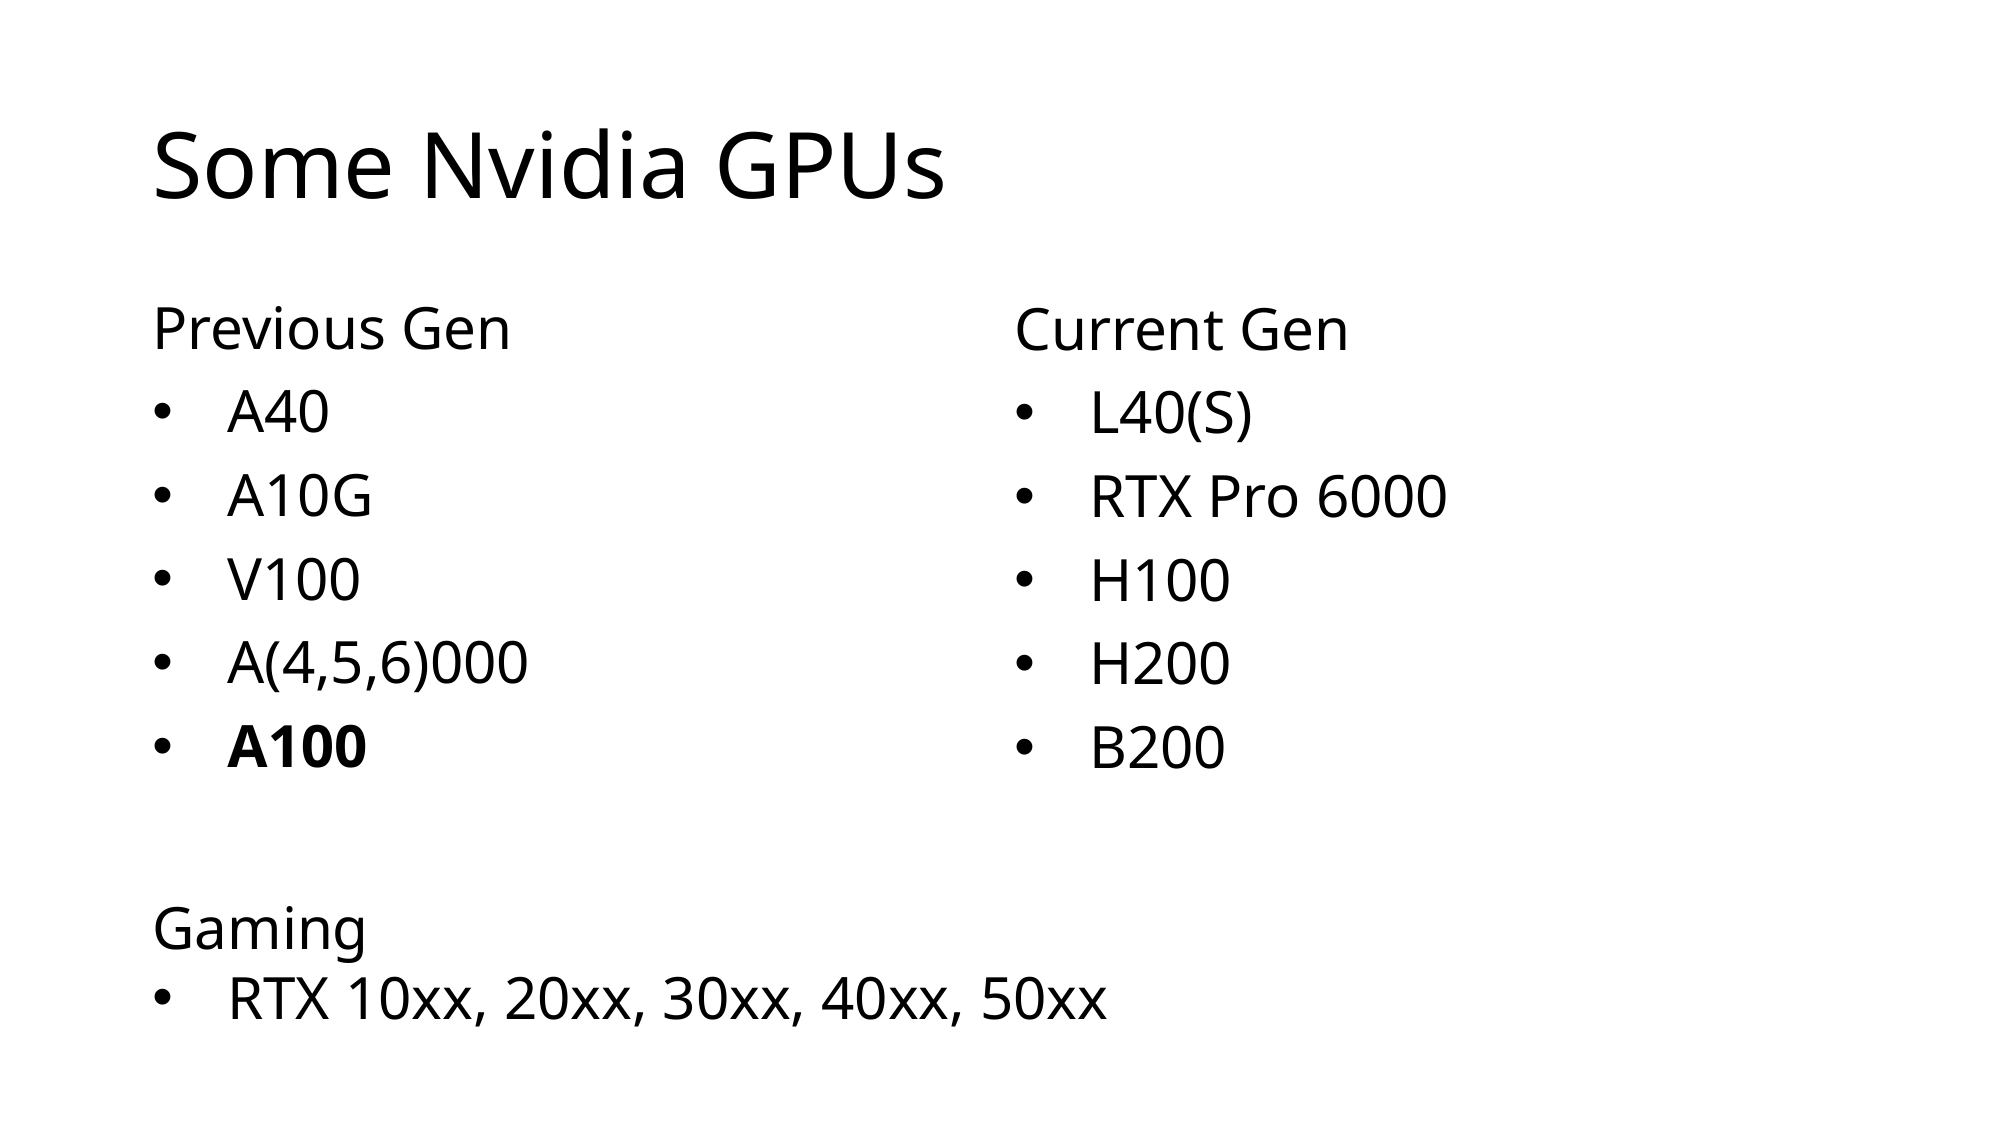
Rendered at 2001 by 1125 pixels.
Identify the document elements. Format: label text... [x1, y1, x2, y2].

title Some Nvidia GPUs [137, 59, 1863, 278]
text_box Current Gen L40(S) RTX Pro 6000 H100 H200 B200 [999, 292, 1755, 1016]
list Previous Gen A40 A10G V100 A(4,5,6)000 A100 [137, 291, 893, 815]
text_box Gaming RTX 10xx, 20xx, 30xx, 40xx, 50xx [137, 883, 1202, 1039]
